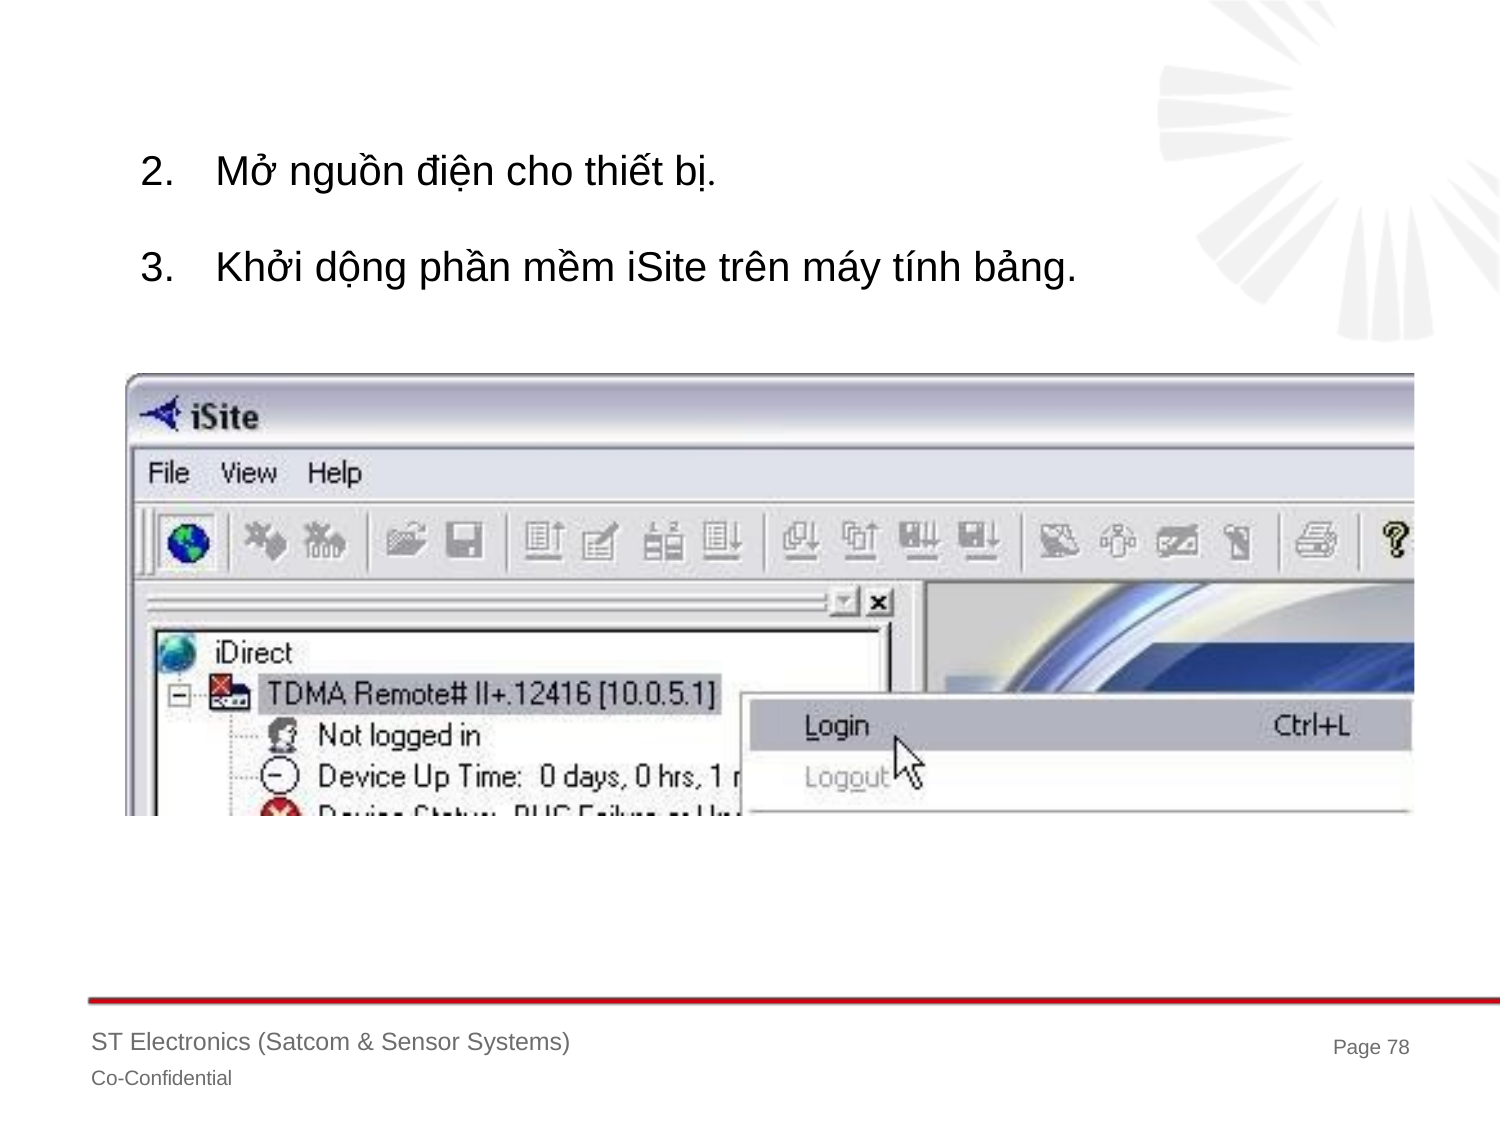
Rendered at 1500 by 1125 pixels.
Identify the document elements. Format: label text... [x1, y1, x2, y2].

text_box Mở nguồn điện cho thiết bị. Khởi dộng phần mềm iSite trên máy tính bảng. [138, 143, 1082, 291]
text_box [125, 373, 1415, 816]
footer ST Electronics (Satcom & Sensor Systems) Co-Confidential [89, 1028, 574, 1125]
picture [0, 0, 1500, 1125]
slide_number Page 78 [1319, 1031, 1415, 1125]
